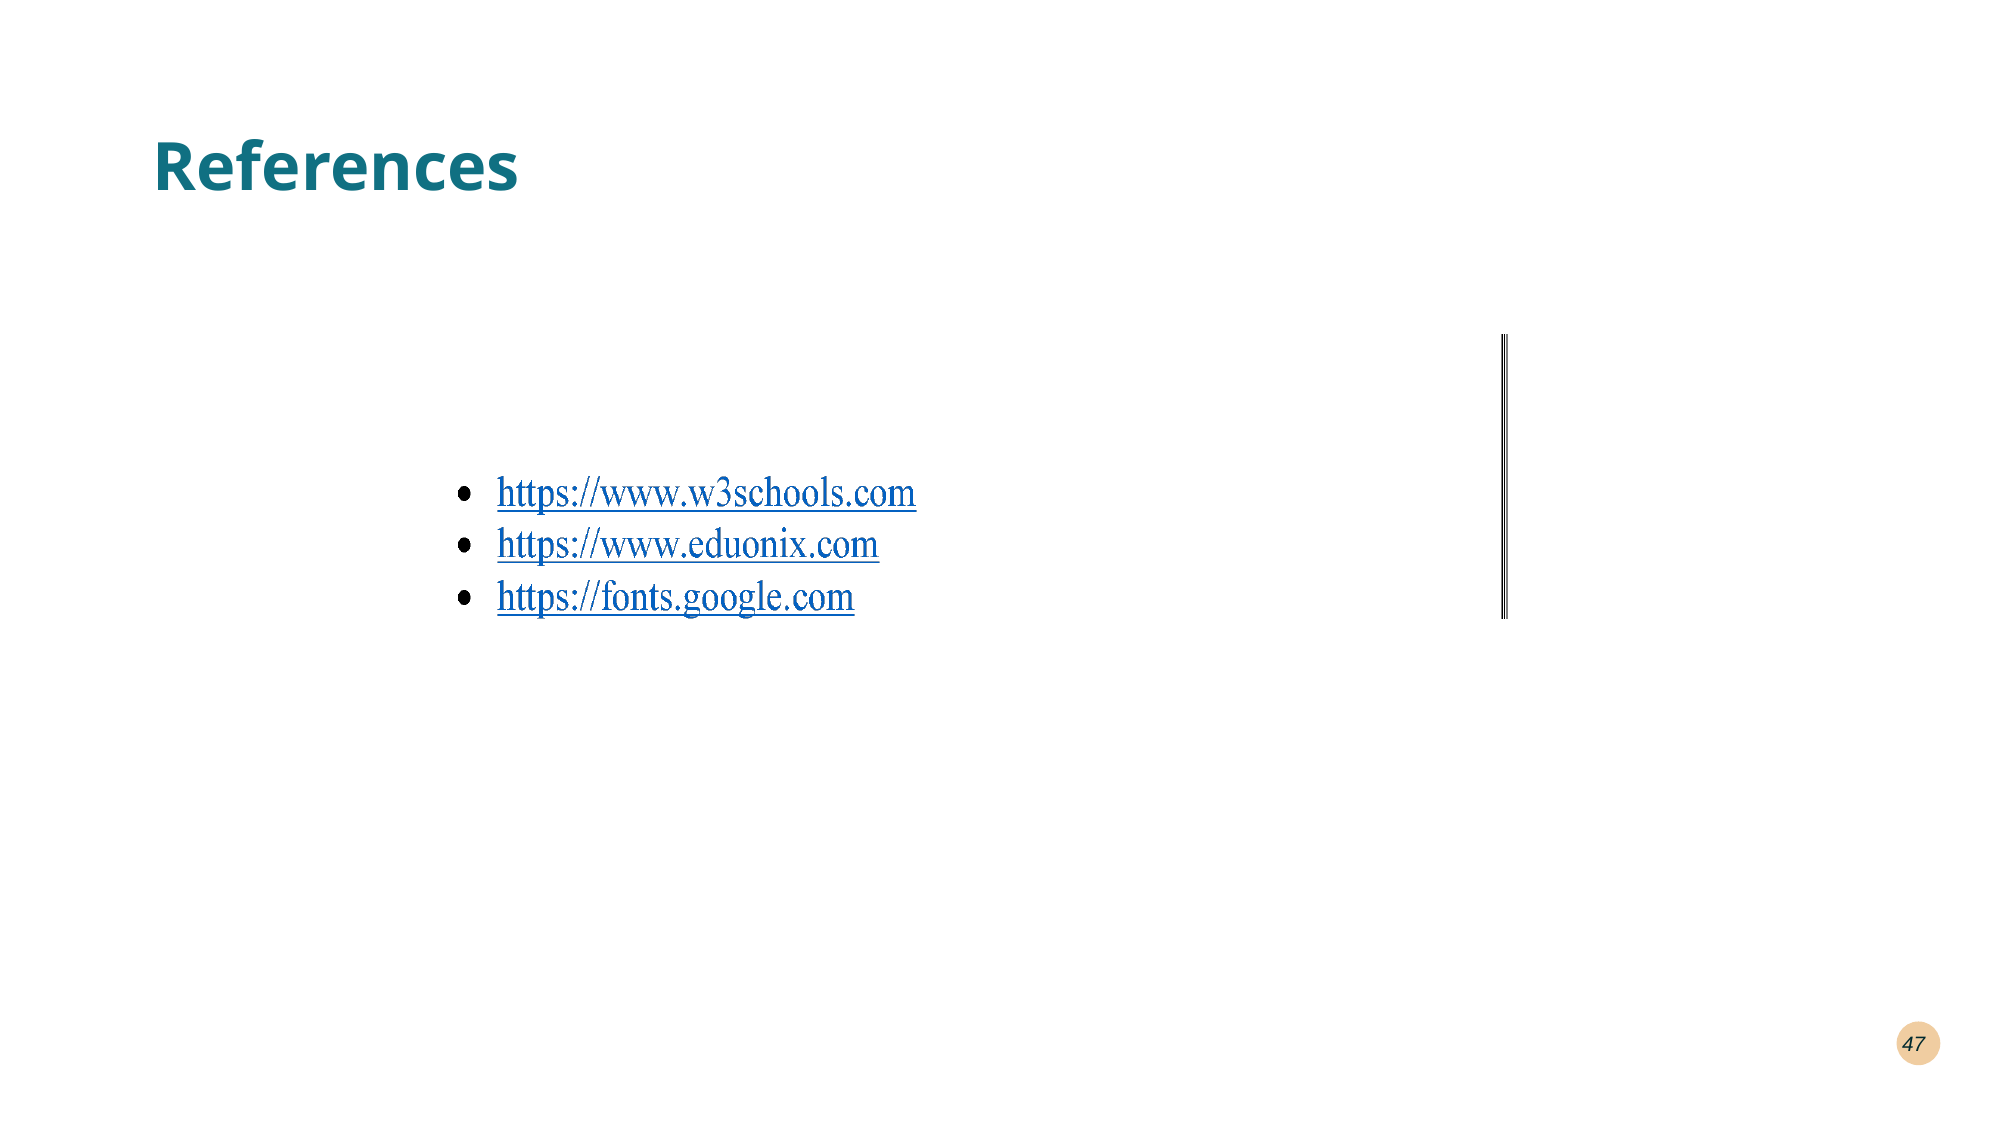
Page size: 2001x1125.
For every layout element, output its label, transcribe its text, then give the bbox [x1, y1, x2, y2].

slide_number 47 [1881, 1012, 1940, 1073]
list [263, 334, 1512, 620]
title References [137, 59, 1863, 278]
